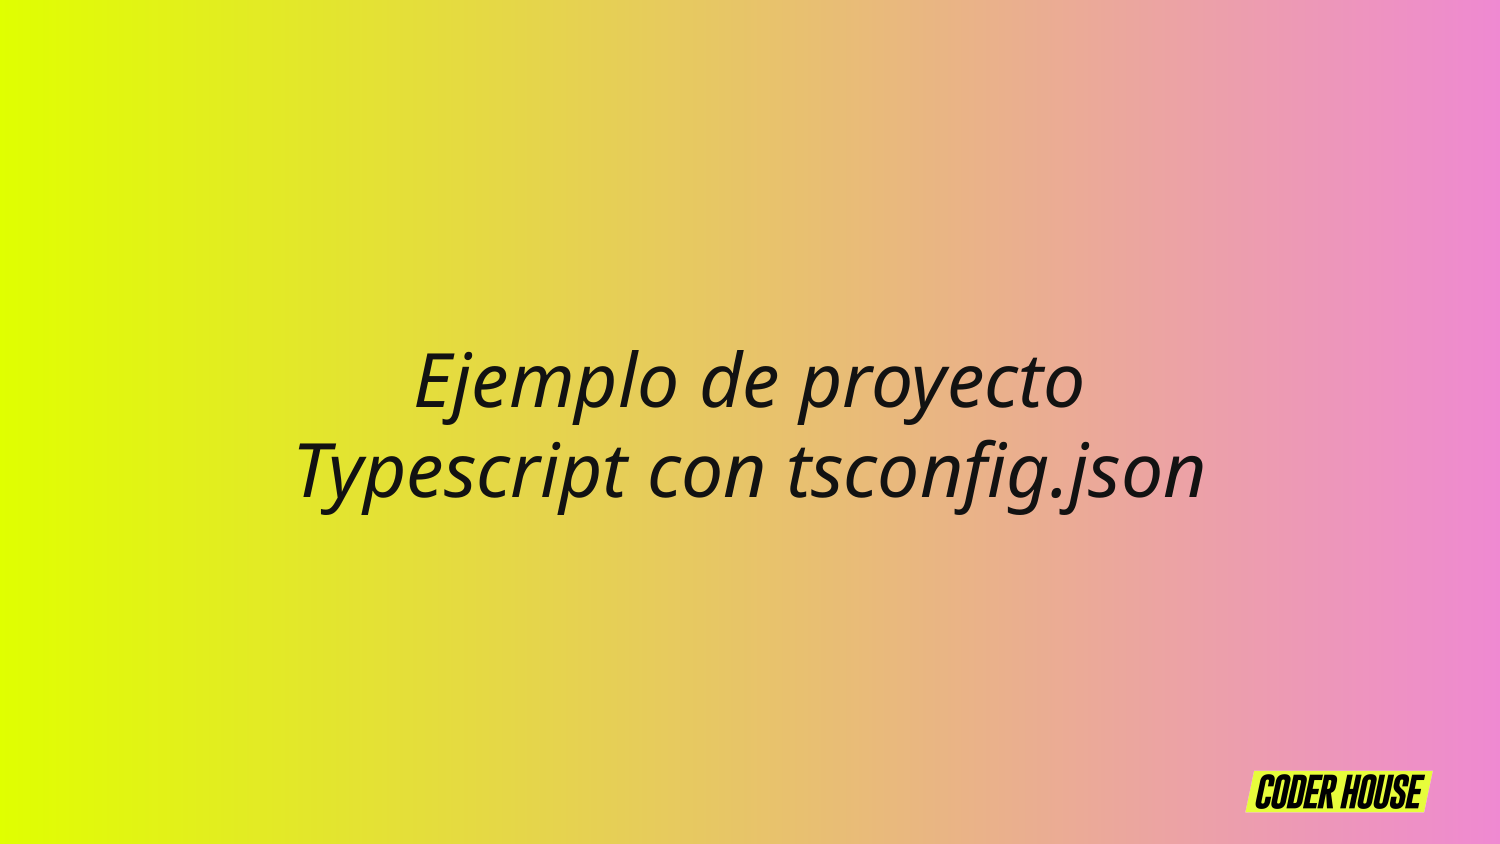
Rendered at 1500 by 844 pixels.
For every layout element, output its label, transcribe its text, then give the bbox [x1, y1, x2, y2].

text_box Ejemplo de proyecto Typescript con tsconfig.json [229, 290, 1271, 554]
picture [1241, 764, 1437, 819]
